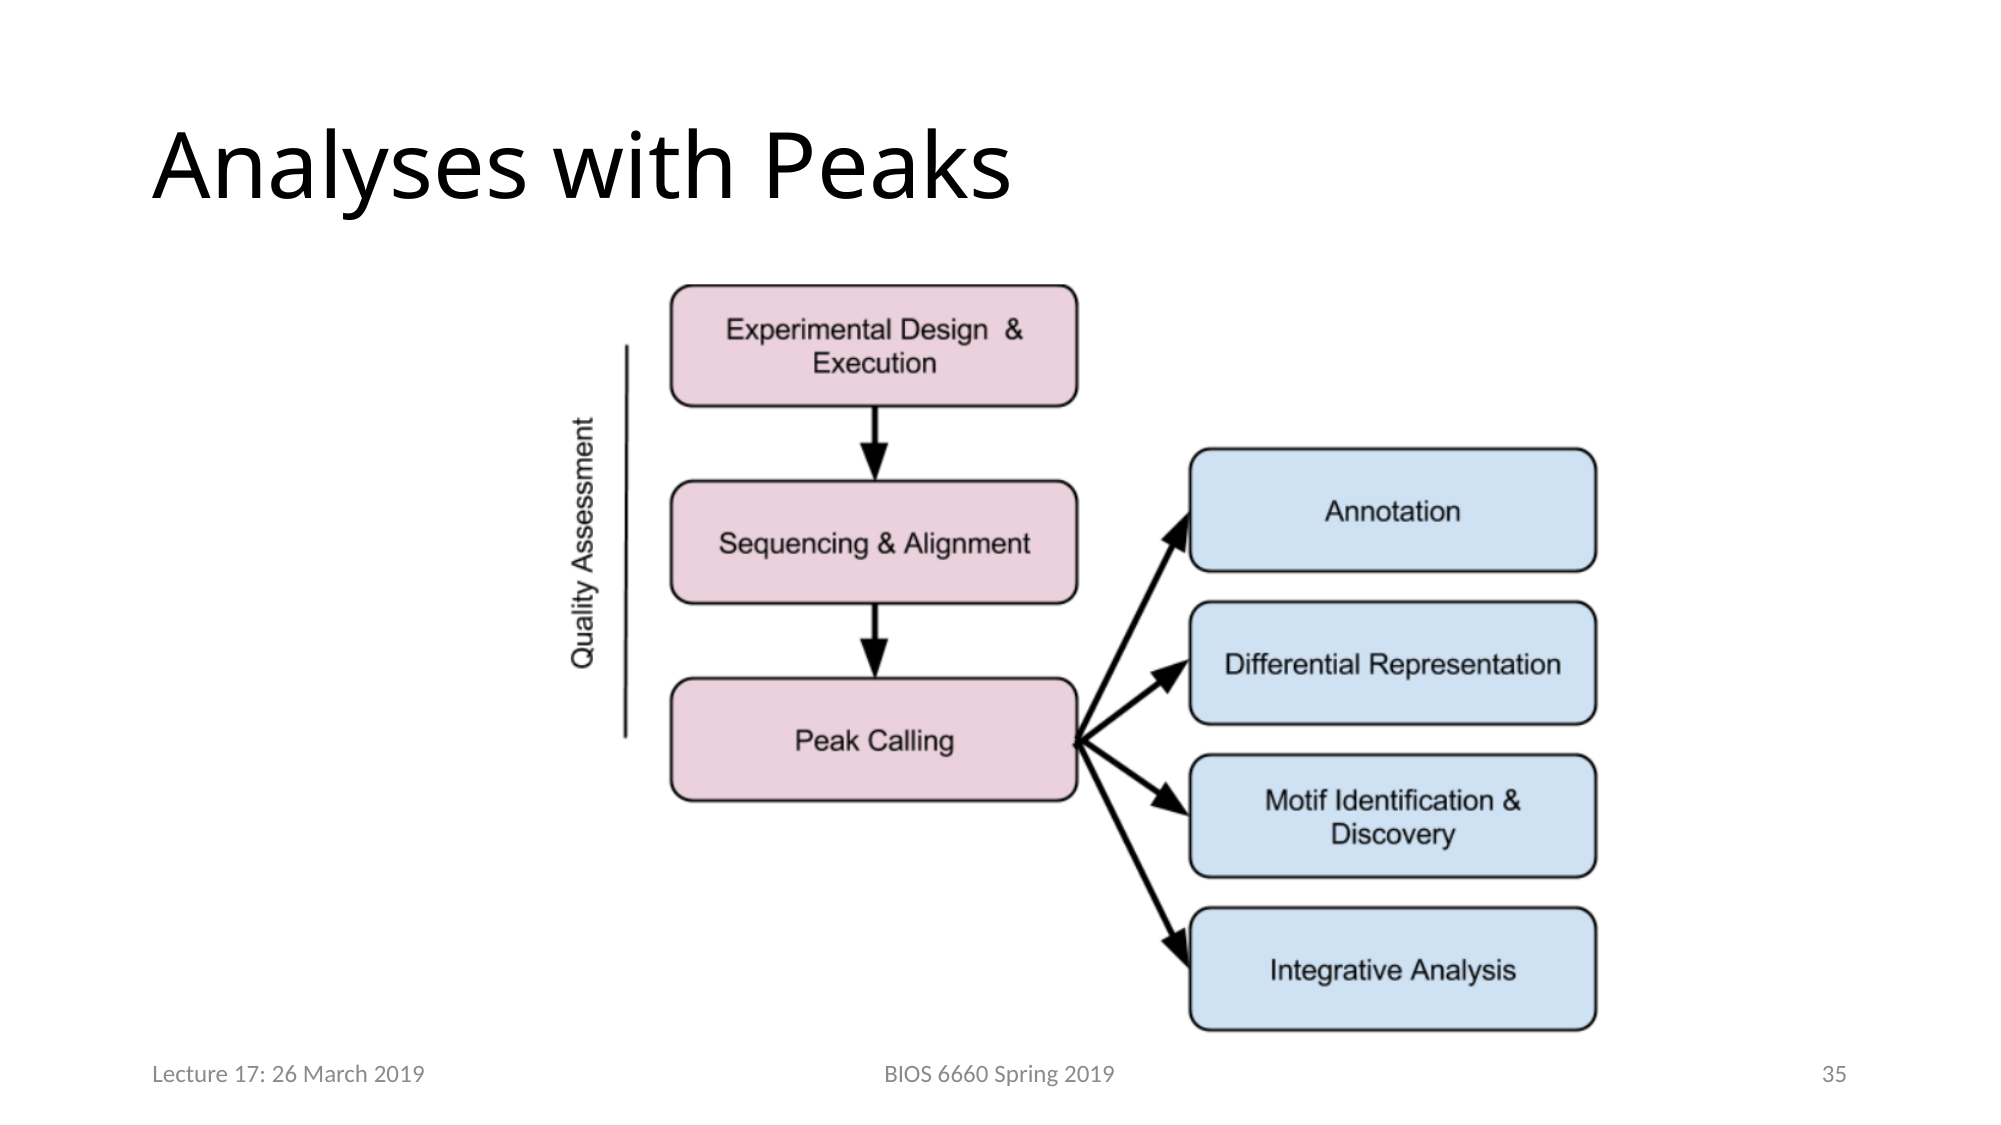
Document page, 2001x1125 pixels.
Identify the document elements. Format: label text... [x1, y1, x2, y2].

title Analyses with Peaks [137, 59, 1863, 278]
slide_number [137, 1042, 588, 1103]
slide_number 35 [1412, 1042, 1863, 1103]
footer BIOS 6660 Spring 2019 [662, 1042, 1338, 1103]
picture [529, 271, 1617, 1040]
